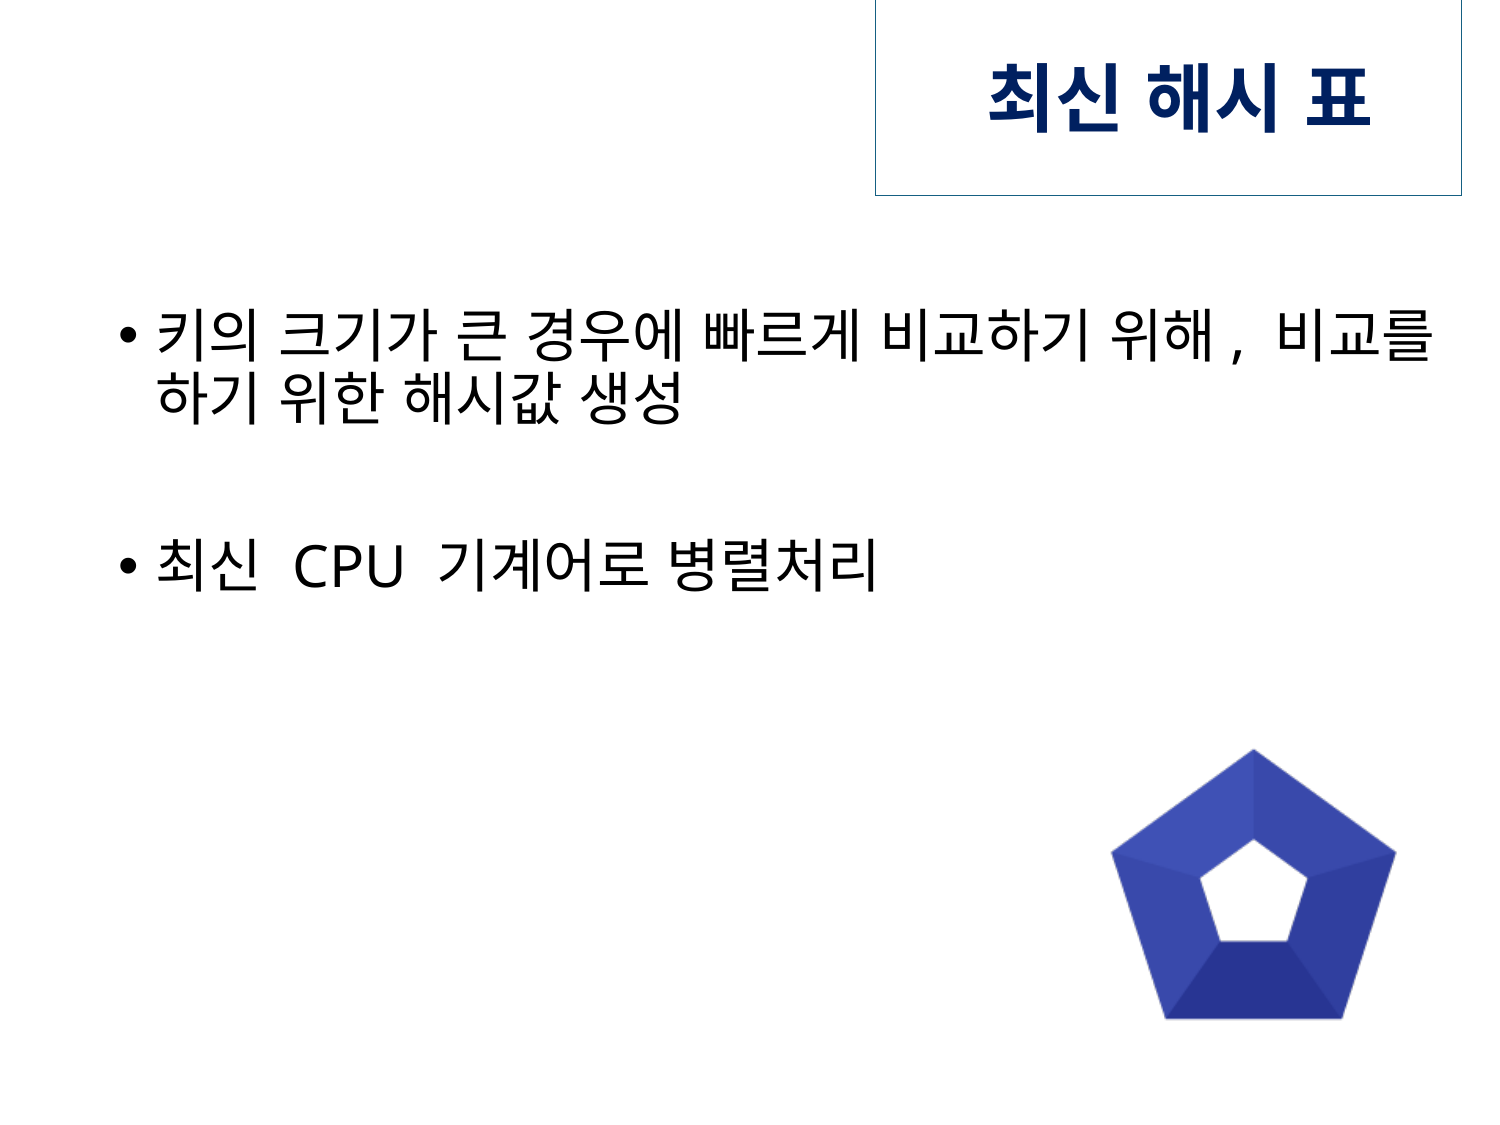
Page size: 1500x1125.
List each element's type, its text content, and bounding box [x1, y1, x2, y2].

picture [1093, 724, 1414, 1045]
list 키의 크기가 큰 경우에 빠르게 비교하기 위해, 비교를 하기 위한 해시값 생성 최신 CPU 기계어로 병렬처리 [103, 299, 1500, 1014]
title 최신 해시 표 [875, 0, 1462, 196]
